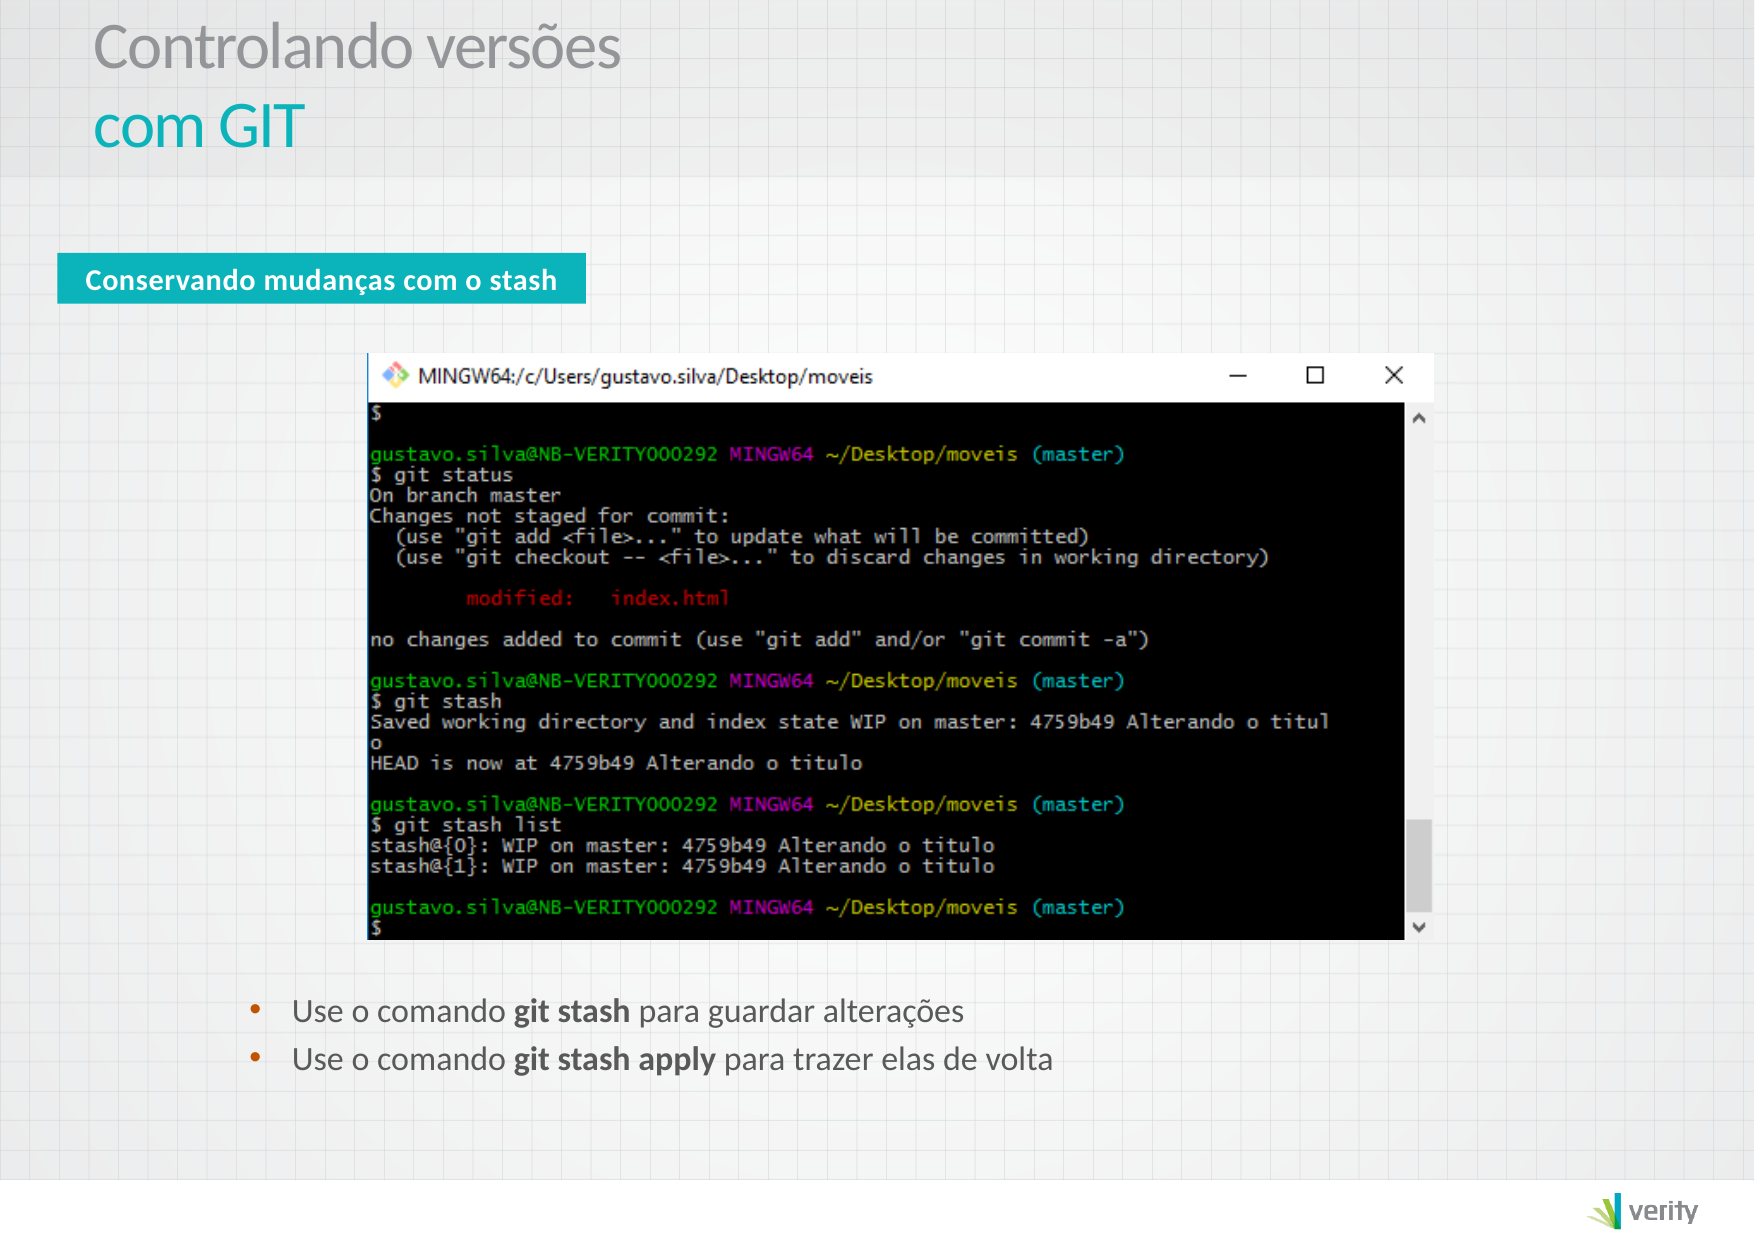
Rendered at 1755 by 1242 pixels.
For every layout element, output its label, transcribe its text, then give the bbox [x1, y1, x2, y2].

picture [1573, 1181, 1714, 1233]
picture [0, 0, 1754, 1180]
text_box Use o comando git stash para guardar alterações Use o comando git stash apply para trazer elas de volta [234, 989, 1323, 1194]
text_box Conservando mudanças com o stash [57, 252, 586, 304]
